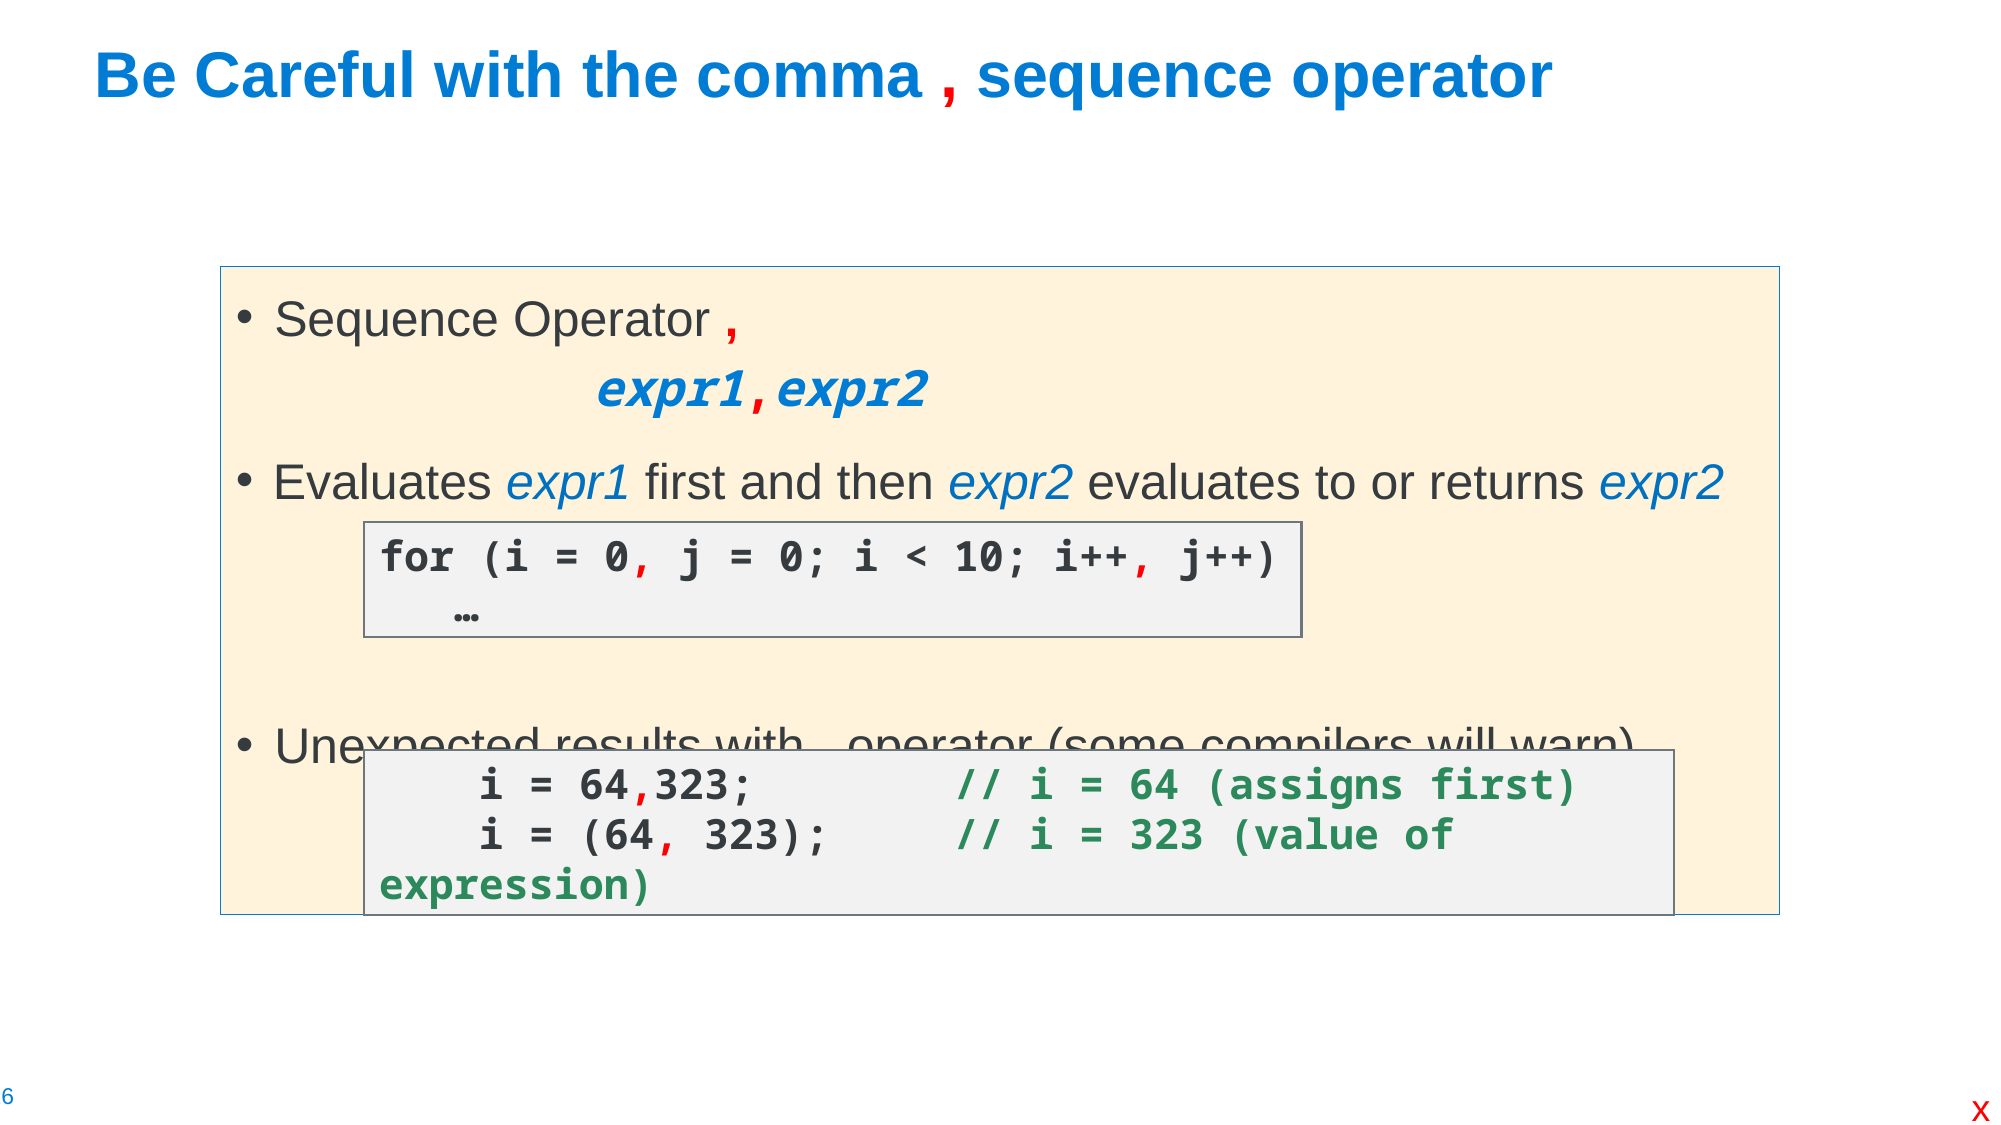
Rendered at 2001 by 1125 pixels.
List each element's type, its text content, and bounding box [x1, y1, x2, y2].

text_box i = 64,323; // i = 64 (assigns first) i = (64, 323); // i = 323 (value of expression) [364, 750, 1674, 916]
text_box x [1956, 1076, 2000, 1125]
title Be Careful with the comma , sequence operator [79, 53, 1805, 119]
list Sequence Operator , expr1,expr2 Evaluates expr1 first and then expr2 evaluates to or returns expr2 Unexpected results with , operator (some compilers will warn) [220, 266, 1780, 915]
text_box for (i = 0, j = 0; i < 10; i++, j++) … [364, 522, 1302, 637]
